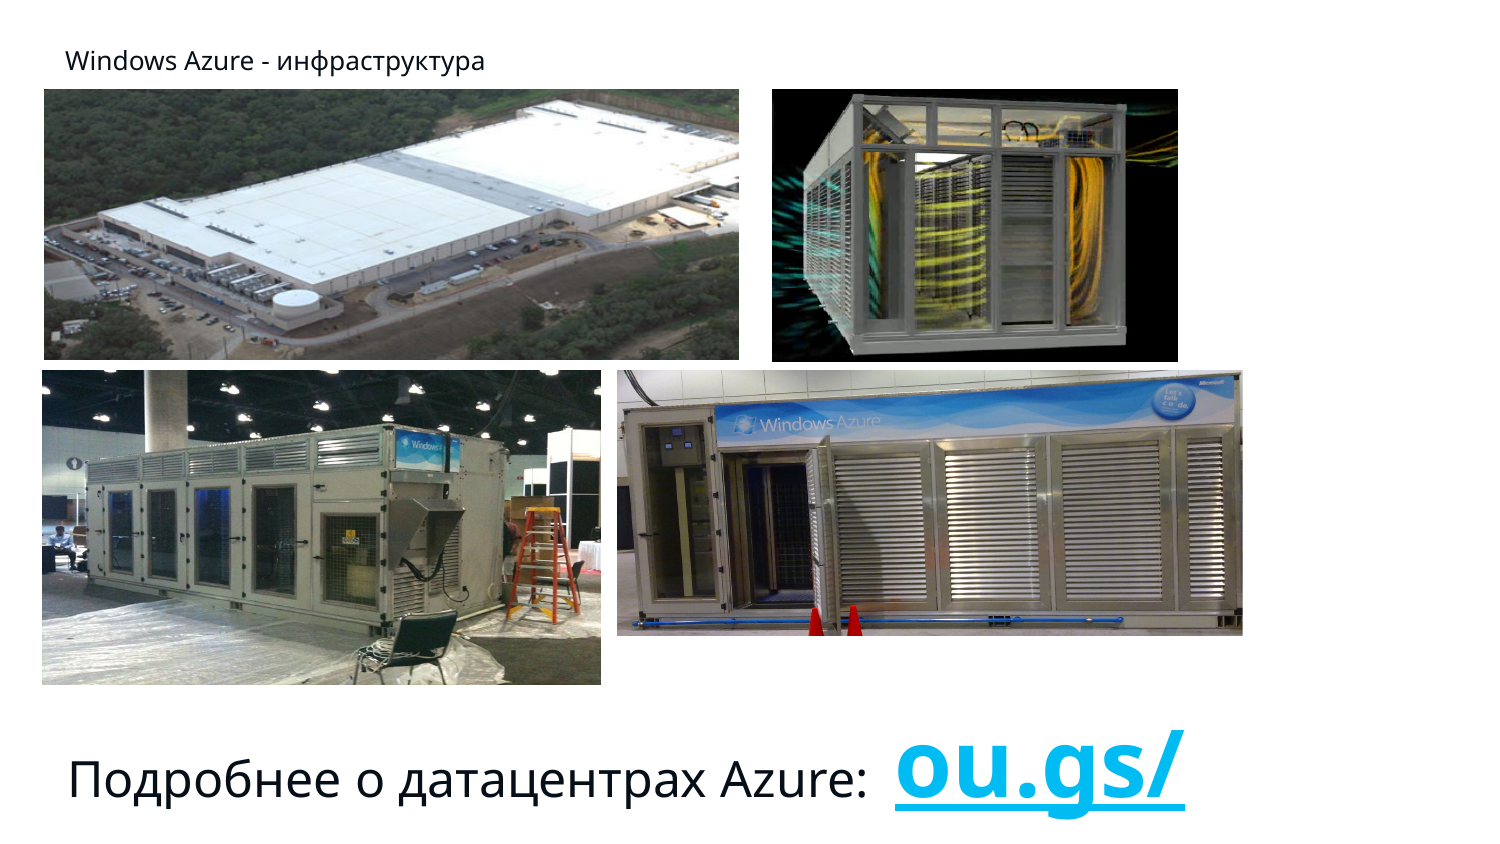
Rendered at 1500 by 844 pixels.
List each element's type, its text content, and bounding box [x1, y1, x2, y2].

title Windows Azure - инфраструктура [45, 37, 1356, 119]
picture [42, 370, 601, 685]
picture [617, 370, 1244, 636]
text_box Подробнее о датацентрах Azure: ou.gs/wadc [52, 695, 1304, 844]
picture [772, 89, 1178, 362]
picture [44, 89, 739, 360]
